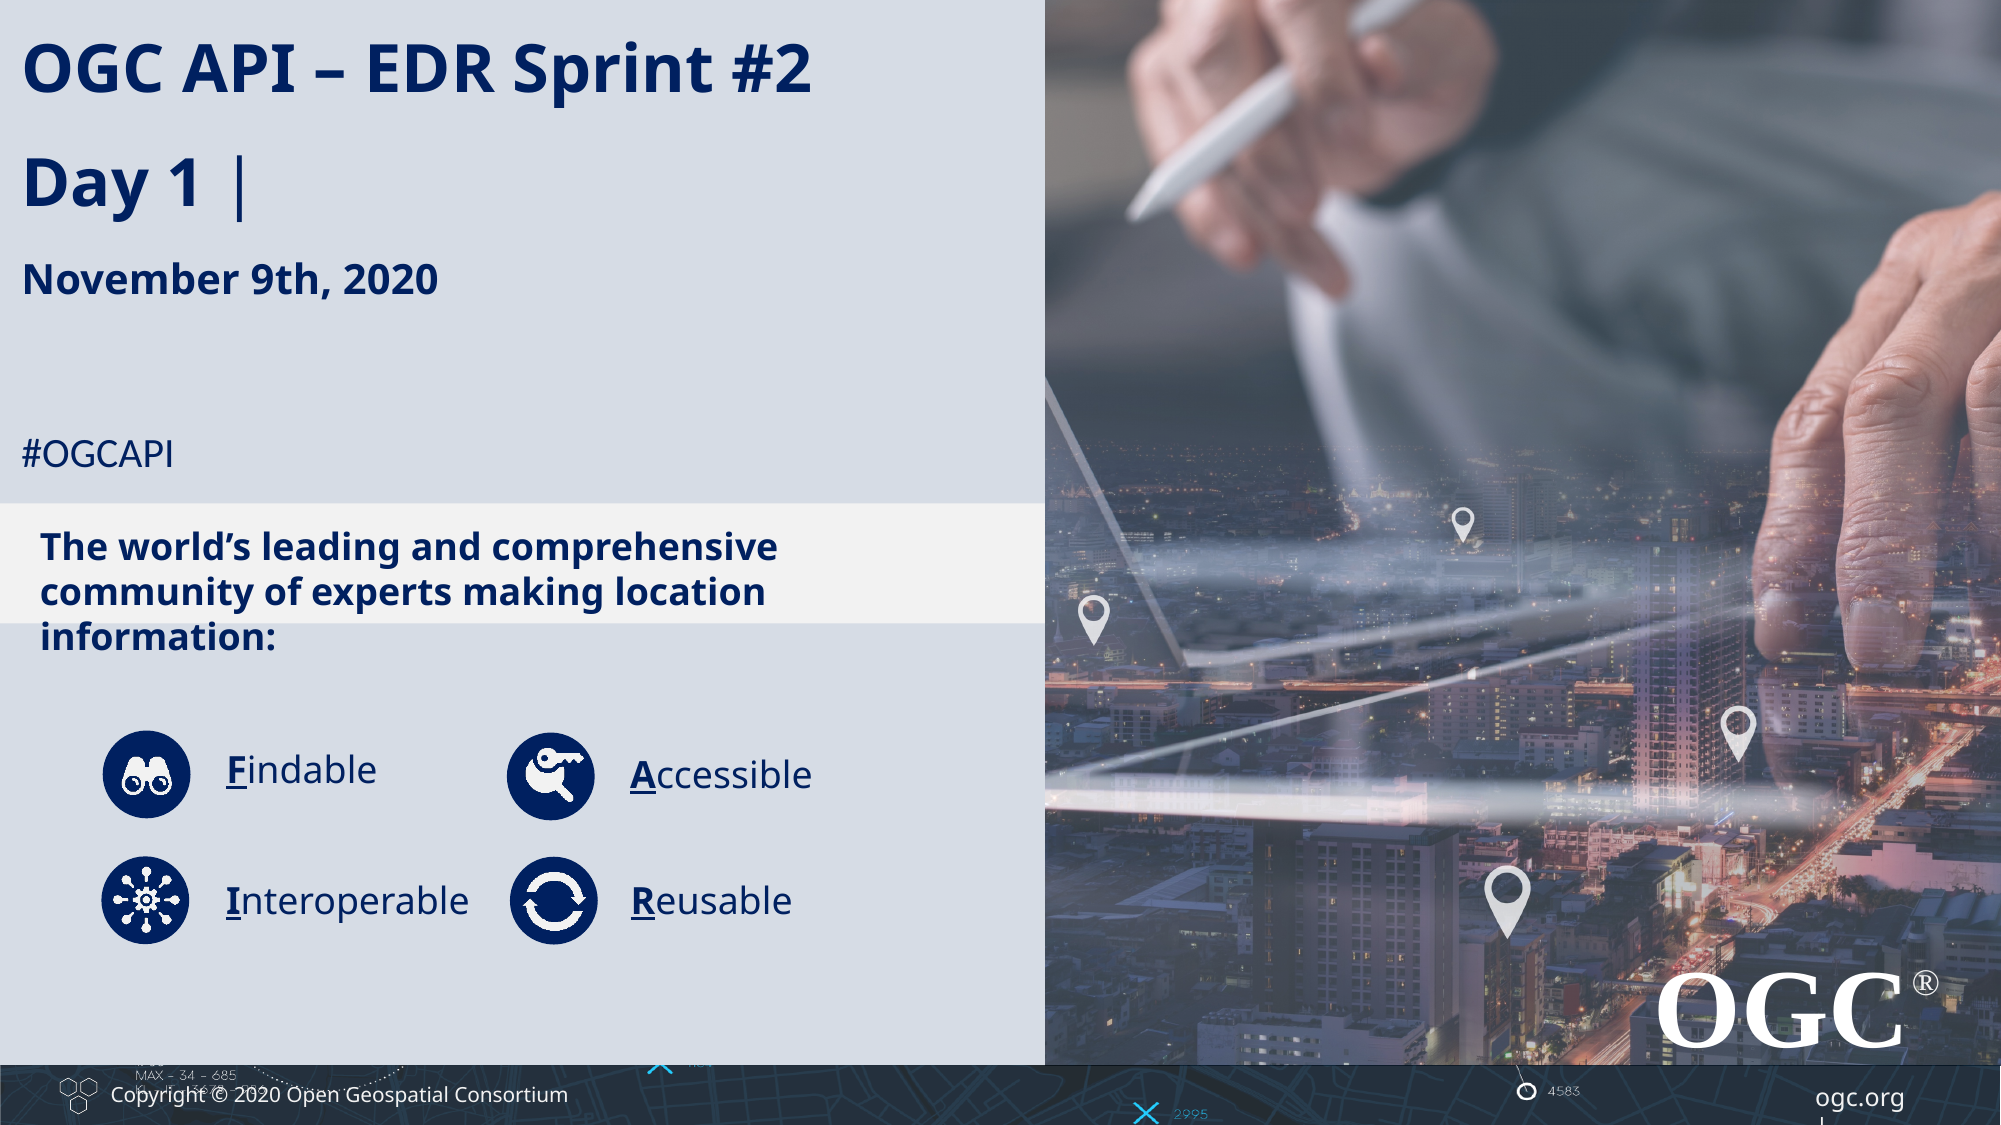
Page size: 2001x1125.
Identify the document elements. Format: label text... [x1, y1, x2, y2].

text_box OGC API – EDR Sprint #2 Day 1 | November 9th, 2020 [6, 0, 1027, 311]
picture [51, 1069, 106, 1123]
text_box #OGCAPI [6, 418, 312, 484]
picture [95, 849, 197, 950]
picture [108, 737, 185, 814]
picture [510, 730, 599, 819]
picture [502, 853, 603, 954]
